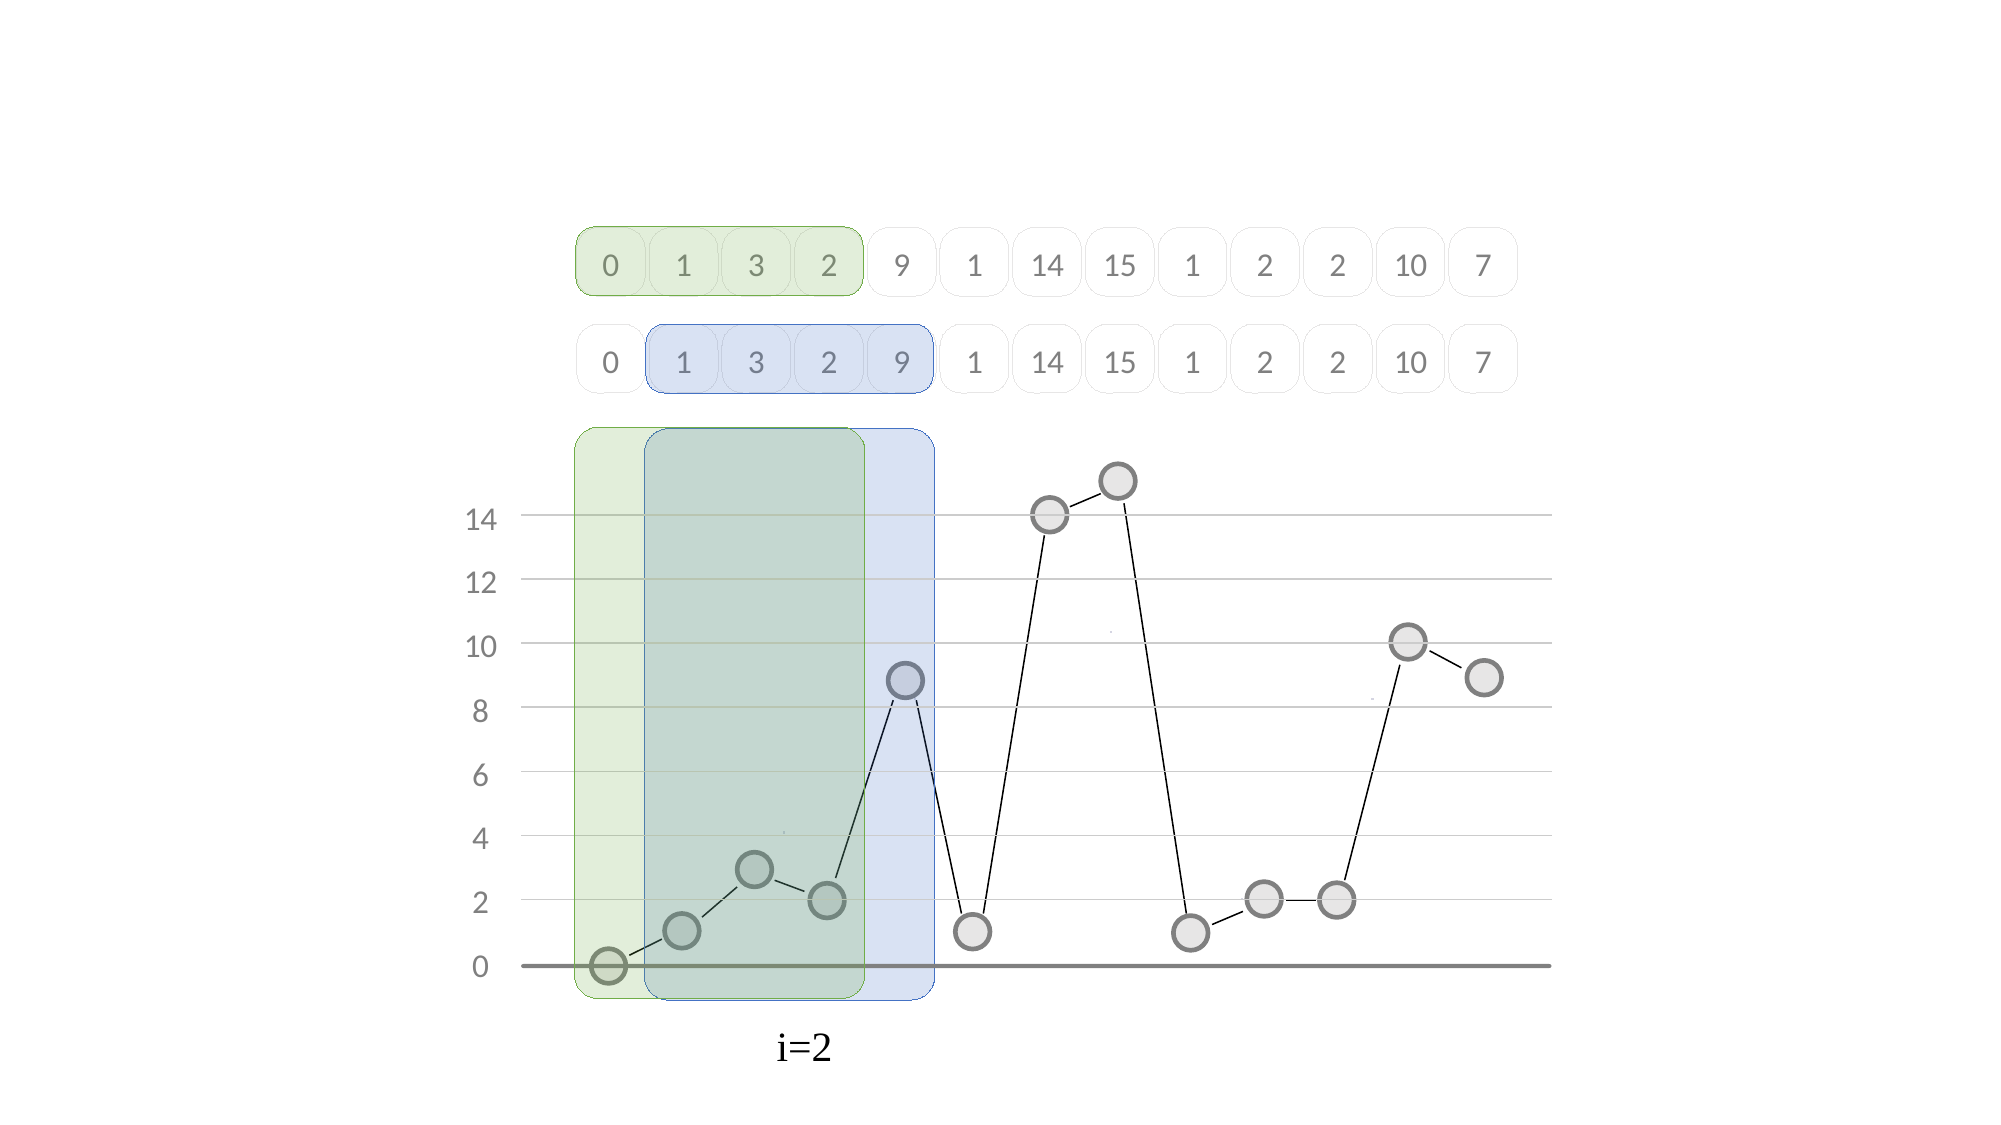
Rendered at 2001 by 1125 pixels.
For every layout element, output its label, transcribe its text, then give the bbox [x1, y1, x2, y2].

text_box [1100, 463, 1136, 489]
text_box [865, 324, 935, 489]
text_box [865, 489, 1552, 993]
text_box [644, 993, 935, 1001]
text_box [574, 226, 865, 999]
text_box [935, 324, 1518, 393]
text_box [865, 227, 1518, 297]
text_box i=2 [702, 1012, 907, 1078]
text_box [448, 489, 574, 993]
